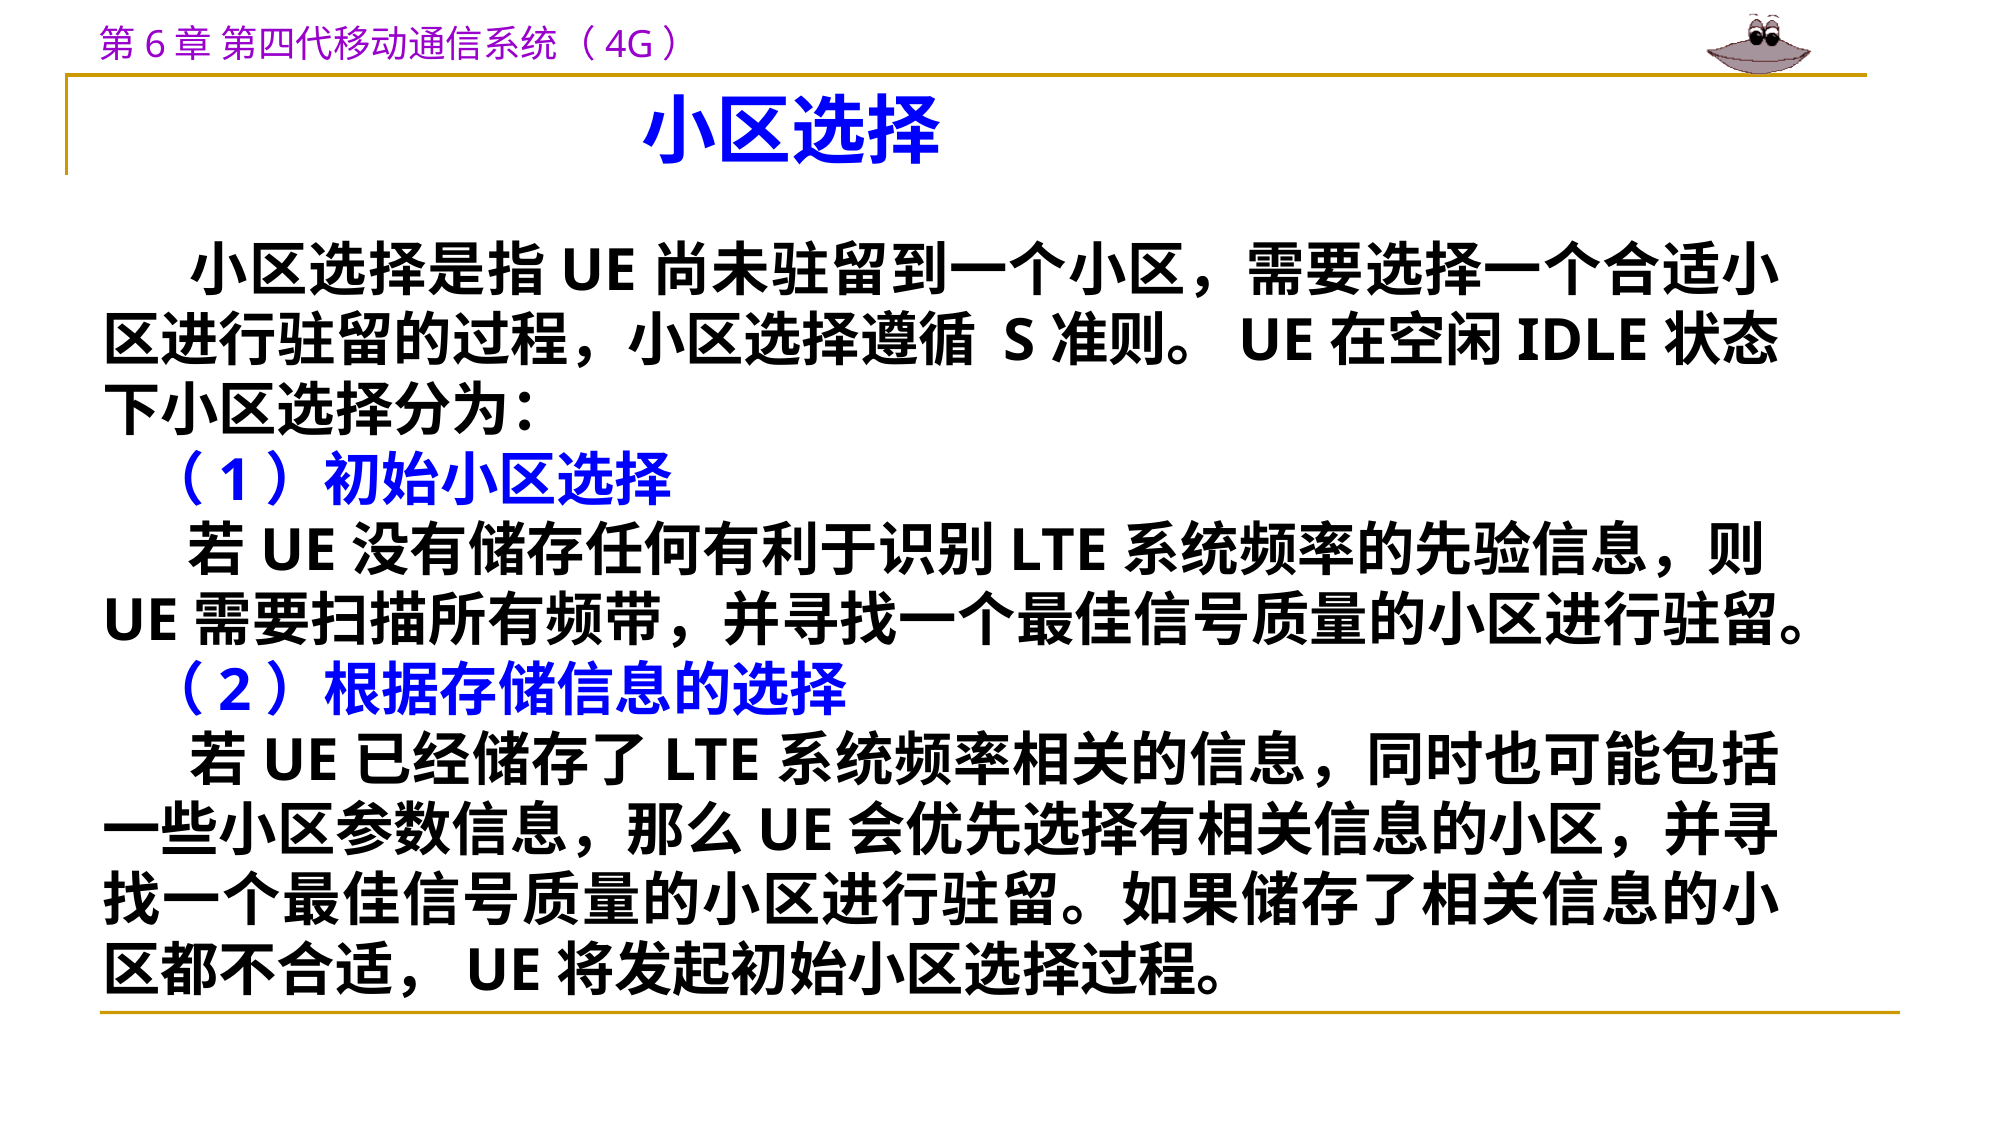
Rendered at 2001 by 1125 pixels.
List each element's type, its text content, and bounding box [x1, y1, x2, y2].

text_box 小区选择 [575, 74, 1575, 180]
text_box 小区选择是指UE尚未驻留到一个小区，需要选择一个合适小区进行驻留的过程，小区选择遵循 S准则。UE在空闲IDLE状态下小区选择分为： （1）初始小区选择 若UE没有储存任何有利于识别LTE系统频率的先验信息，则UE需要扫描所有频带，并寻找一个最佳信号质量的小区进行驻留。 （2）根据存储信息的选择 若UE已经储存了LTE系统频率相关的信息，同时也可能包括一些小区参数信息，那么UE会优先选择有相关信息的小区，并寻找一个最佳信号质量的小区进行驻留。如果储存了相关信息的小区都不合适，UE将发起初始小区选择过程。 [87, 224, 1795, 1080]
picture [1650, 0, 1817, 87]
